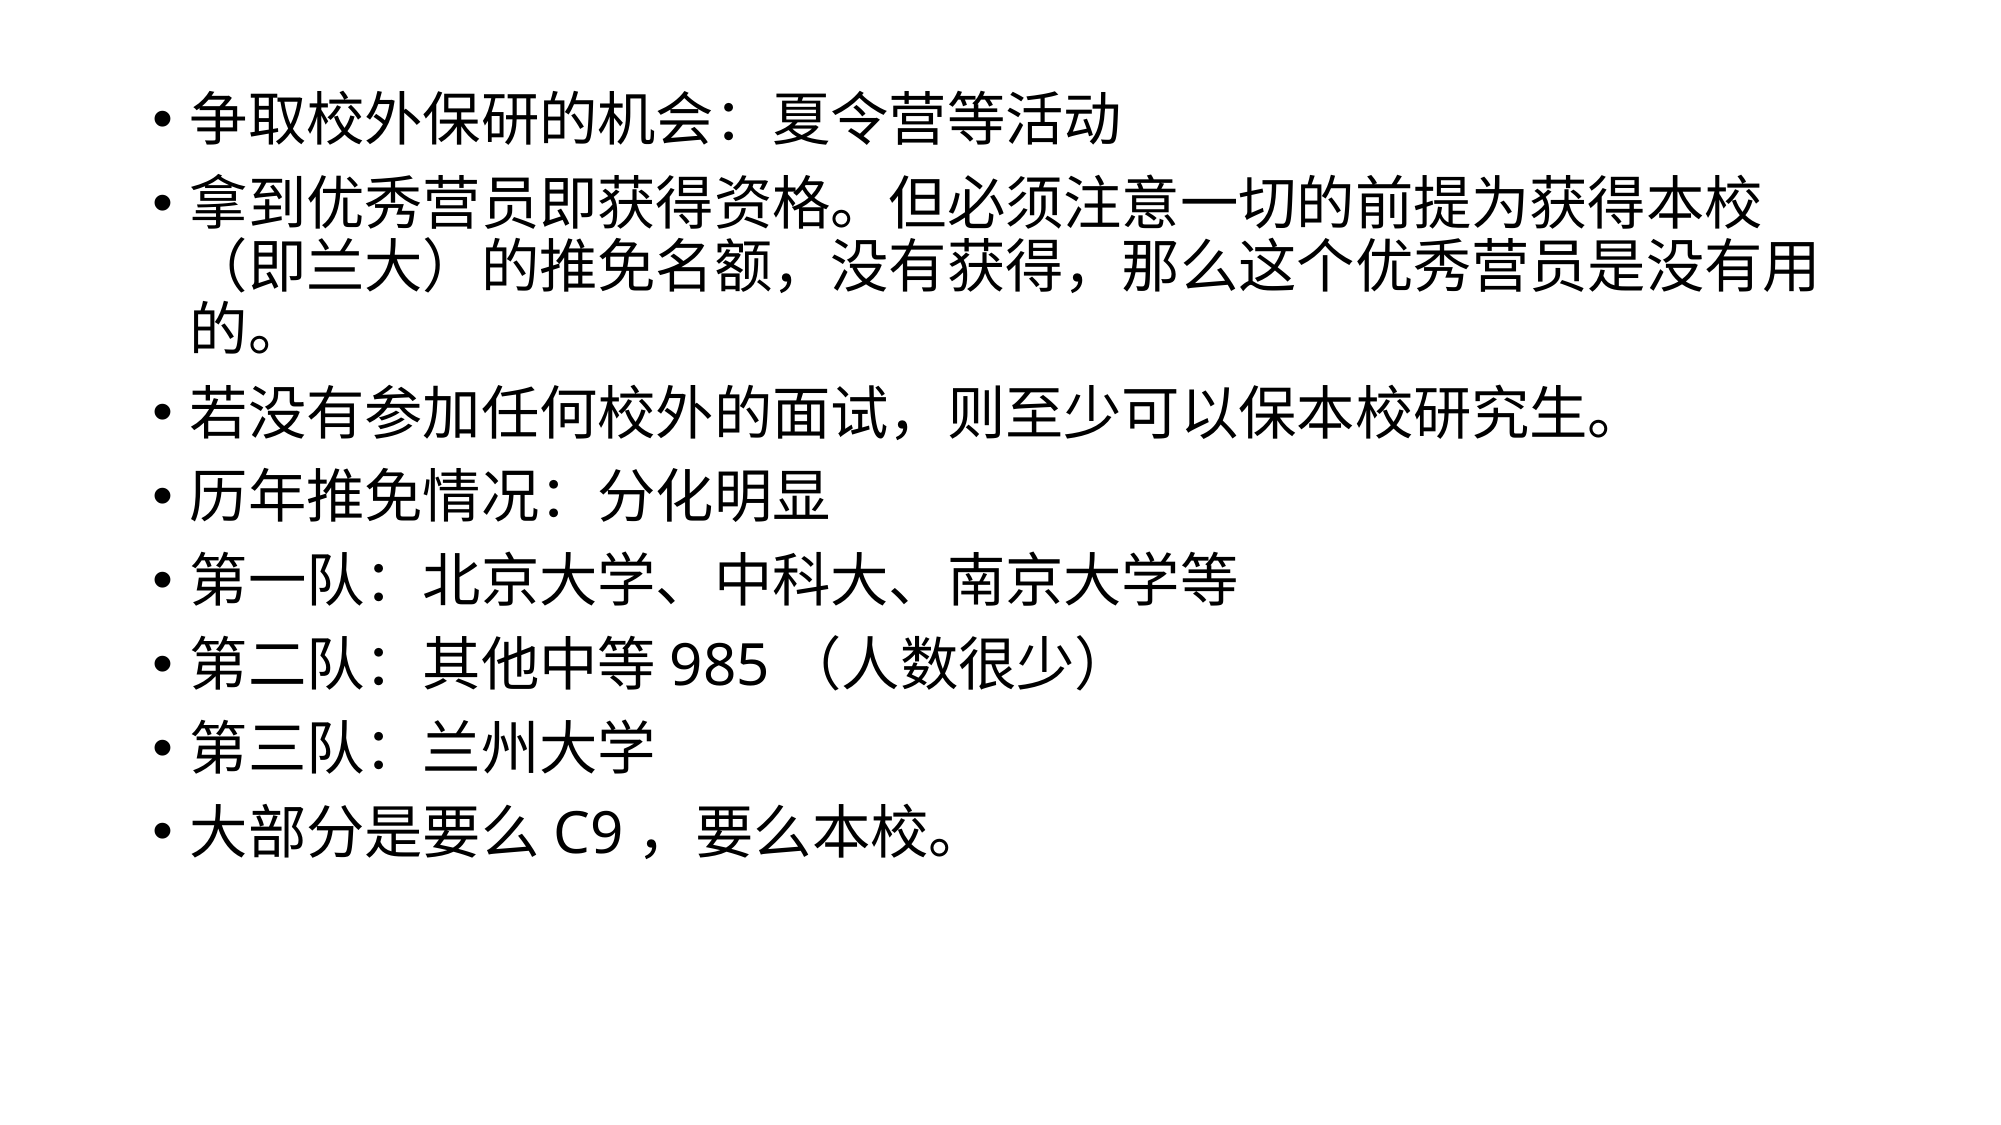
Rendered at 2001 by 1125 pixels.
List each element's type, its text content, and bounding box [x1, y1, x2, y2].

list 争取校外保研的机会：夏令营等活动 拿到优秀营员即获得资格。但必须注意一切的前提为获得本校（即兰大）的推免名额，没有获得，那么这个优秀营员是没有用的。 若没有参加任何校外的面试，则至少可以保本校研究生。 历年推免情况：分化明显 第一队：北京大学、中科大、南京大学等 第二队：其他中等985（人数很少） 第三队：兰州大学 大部分是要么C9，要么本校。 [137, 82, 1863, 1014]
